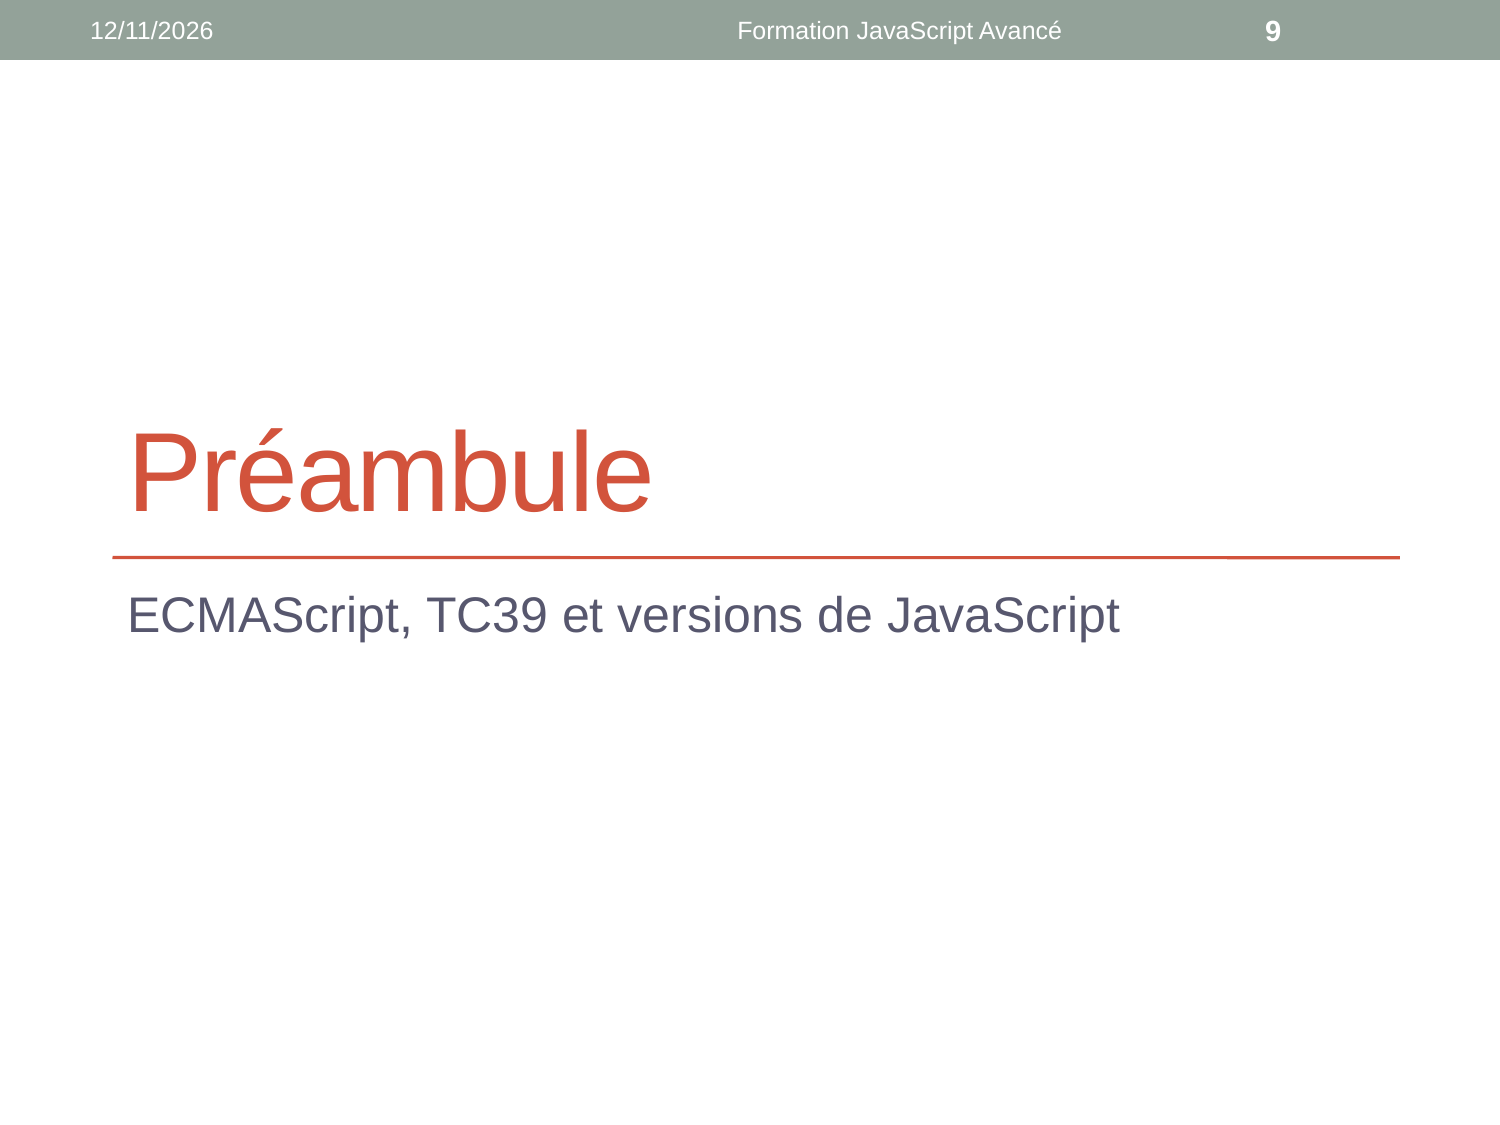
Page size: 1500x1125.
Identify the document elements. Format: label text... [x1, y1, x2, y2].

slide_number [75, 3, 550, 57]
subtitle ECMAScript, TC39 et versions de JavaScript [112, 575, 1163, 863]
footer Formation JavaScript Avancé [562, 3, 1238, 57]
slide_number 9 [1250, 3, 1425, 57]
title Préambule [112, 224, 1400, 542]
